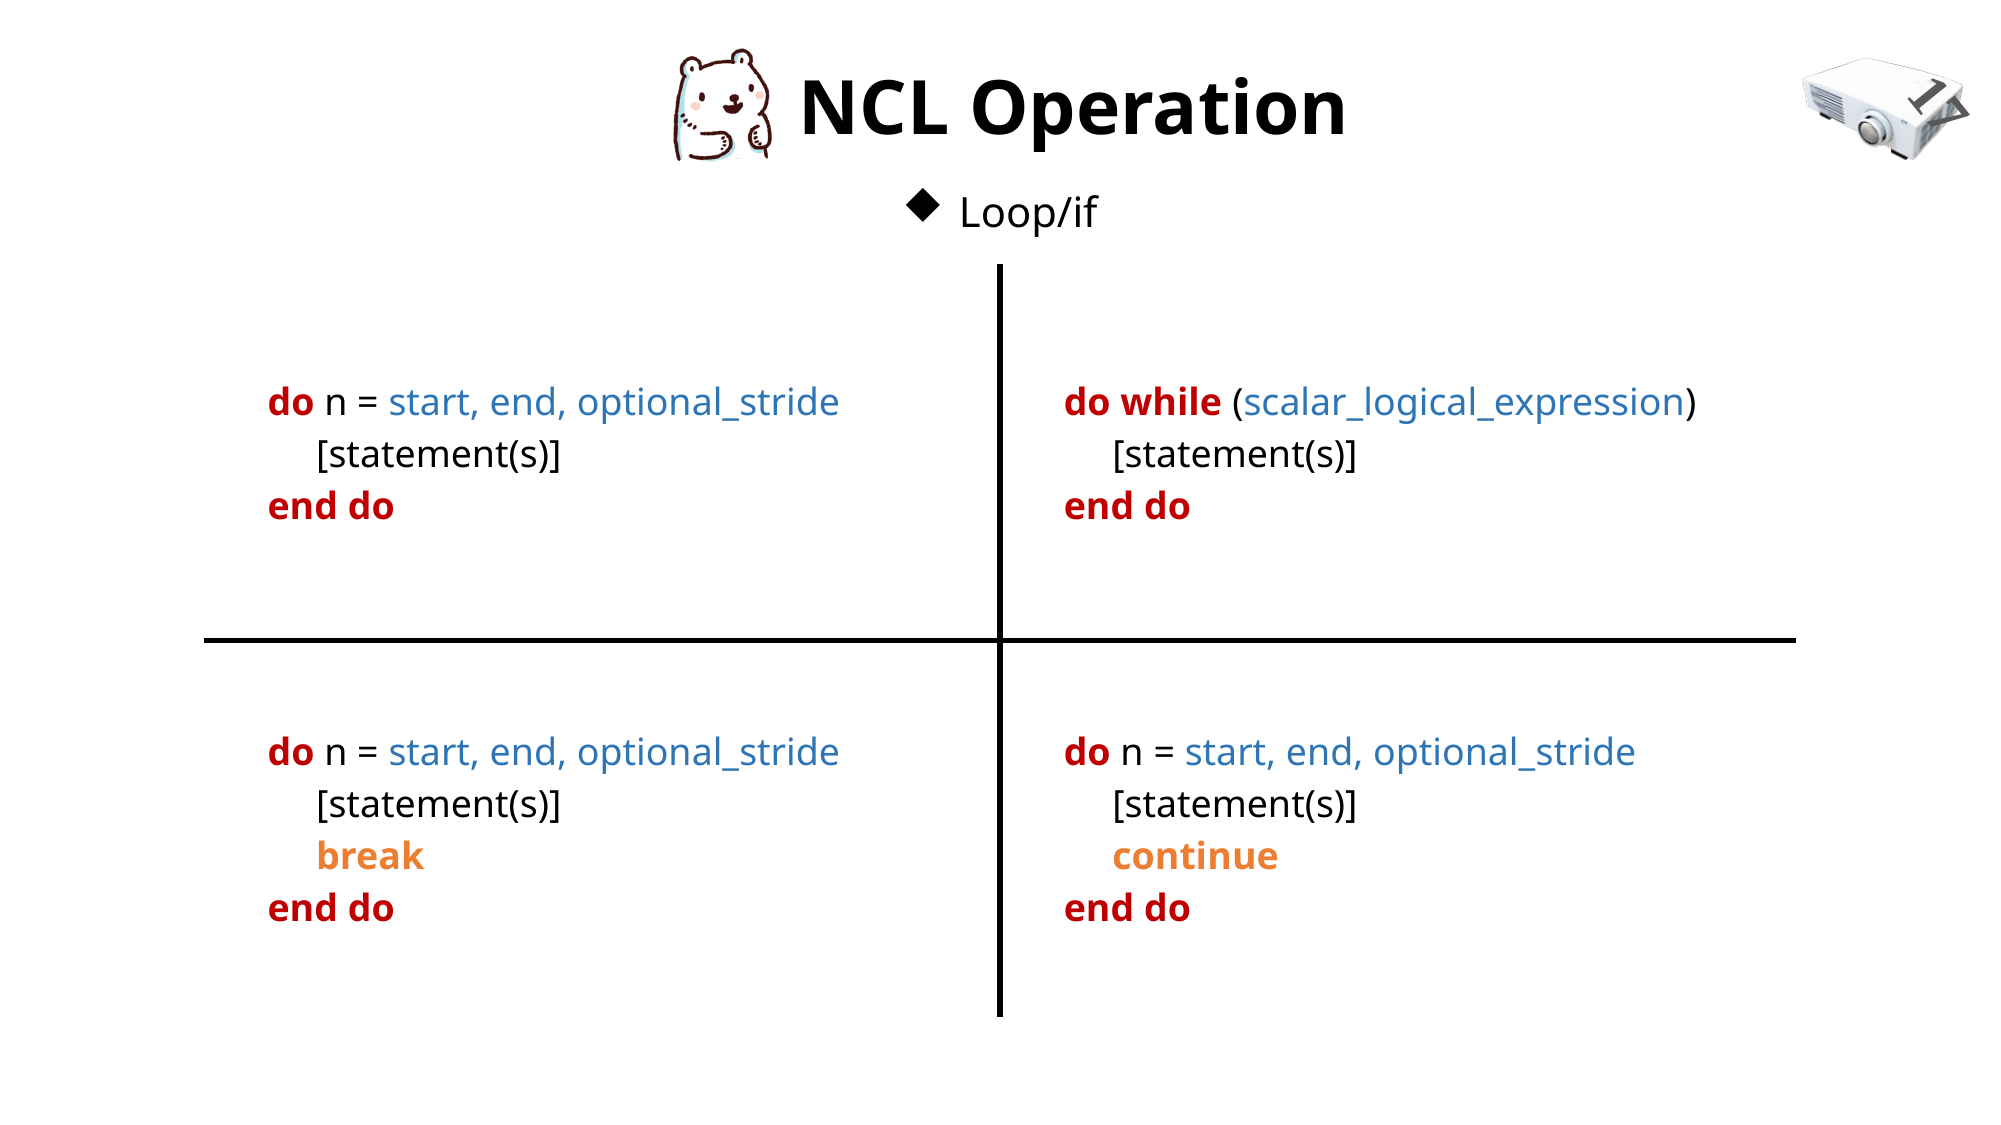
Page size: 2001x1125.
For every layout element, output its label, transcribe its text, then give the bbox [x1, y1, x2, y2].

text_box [646, 41, 1353, 168]
text_box Loop/if [284, 178, 1716, 243]
text_box 17 [1851, 39, 1940, 124]
table_cell do n = start, end, optional_stride [statement(s)] continue end do [1003, 643, 1796, 1017]
table_header do n = start, end, optional_stride [statement(s)] end do [204, 264, 997, 638]
picture [1792, 34, 1966, 167]
table_header do while (scalar_logical_expression) [statement(s)] end do [1003, 264, 1796, 638]
table_cell do n = start, end, optional_stride [statement(s)] break end do [204, 643, 997, 1017]
